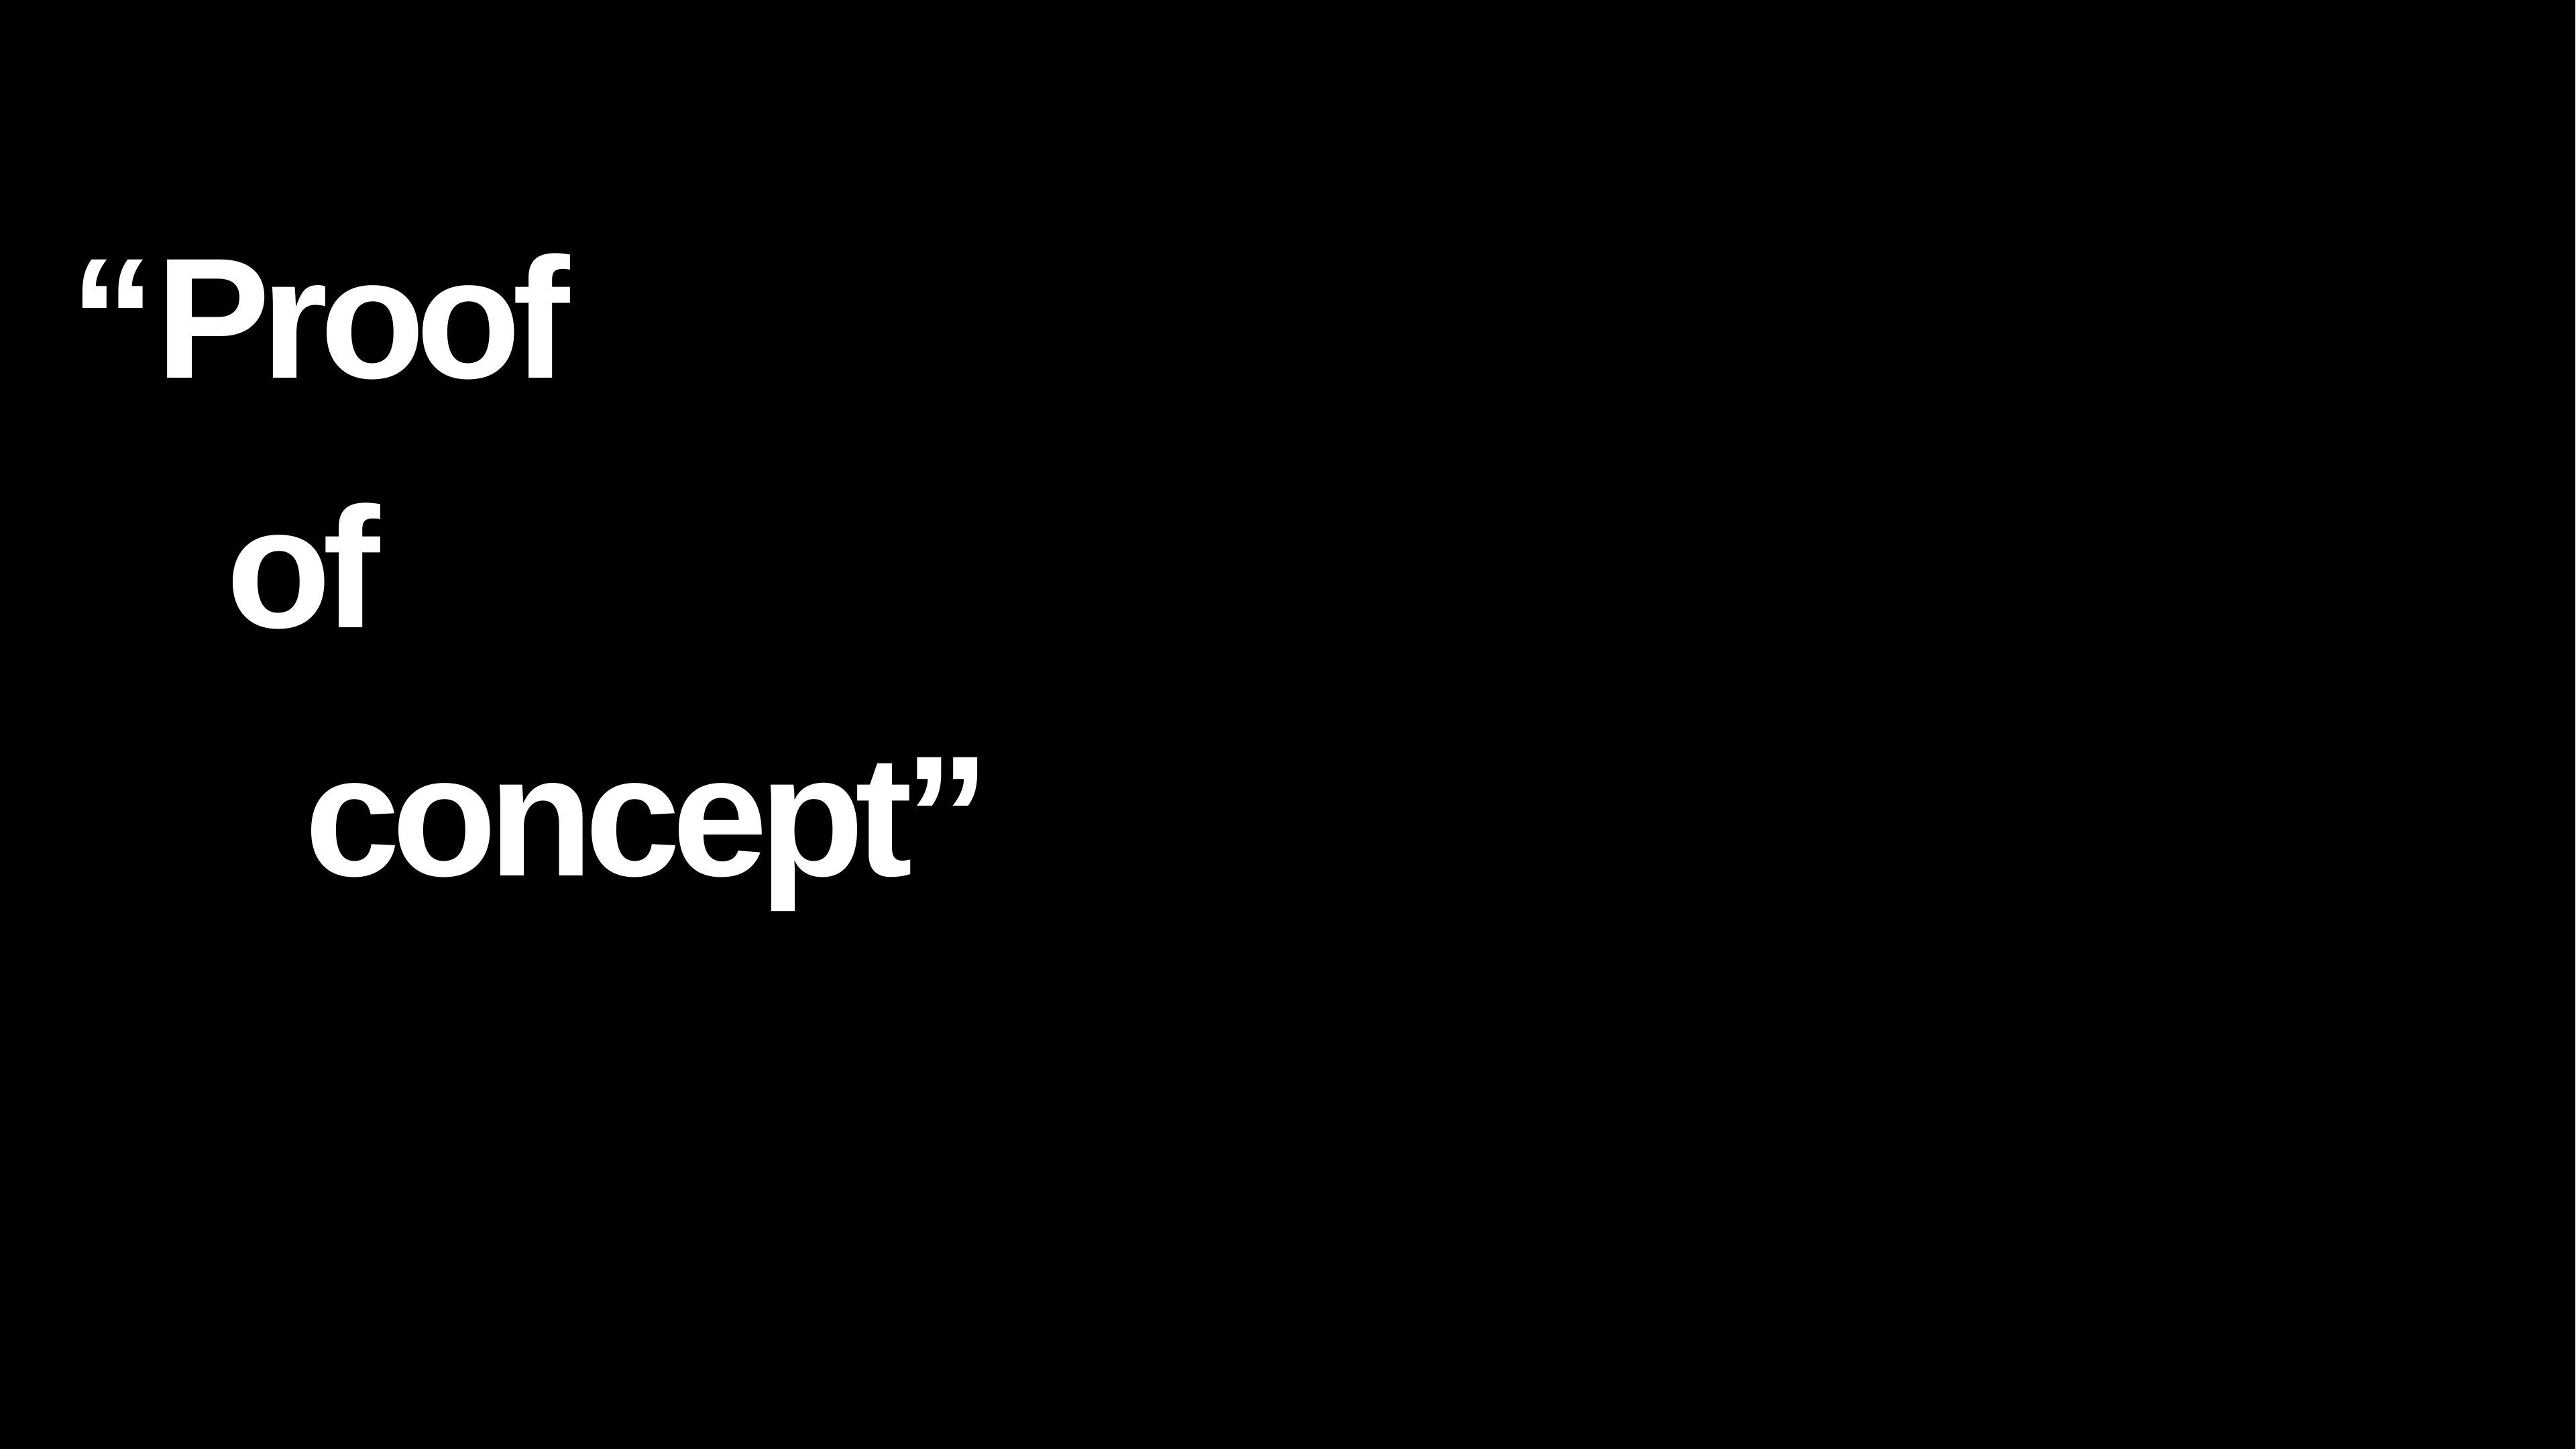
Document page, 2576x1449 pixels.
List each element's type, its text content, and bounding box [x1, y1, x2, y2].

title “Proof of concept” [64, 185, 2390, 1263]
